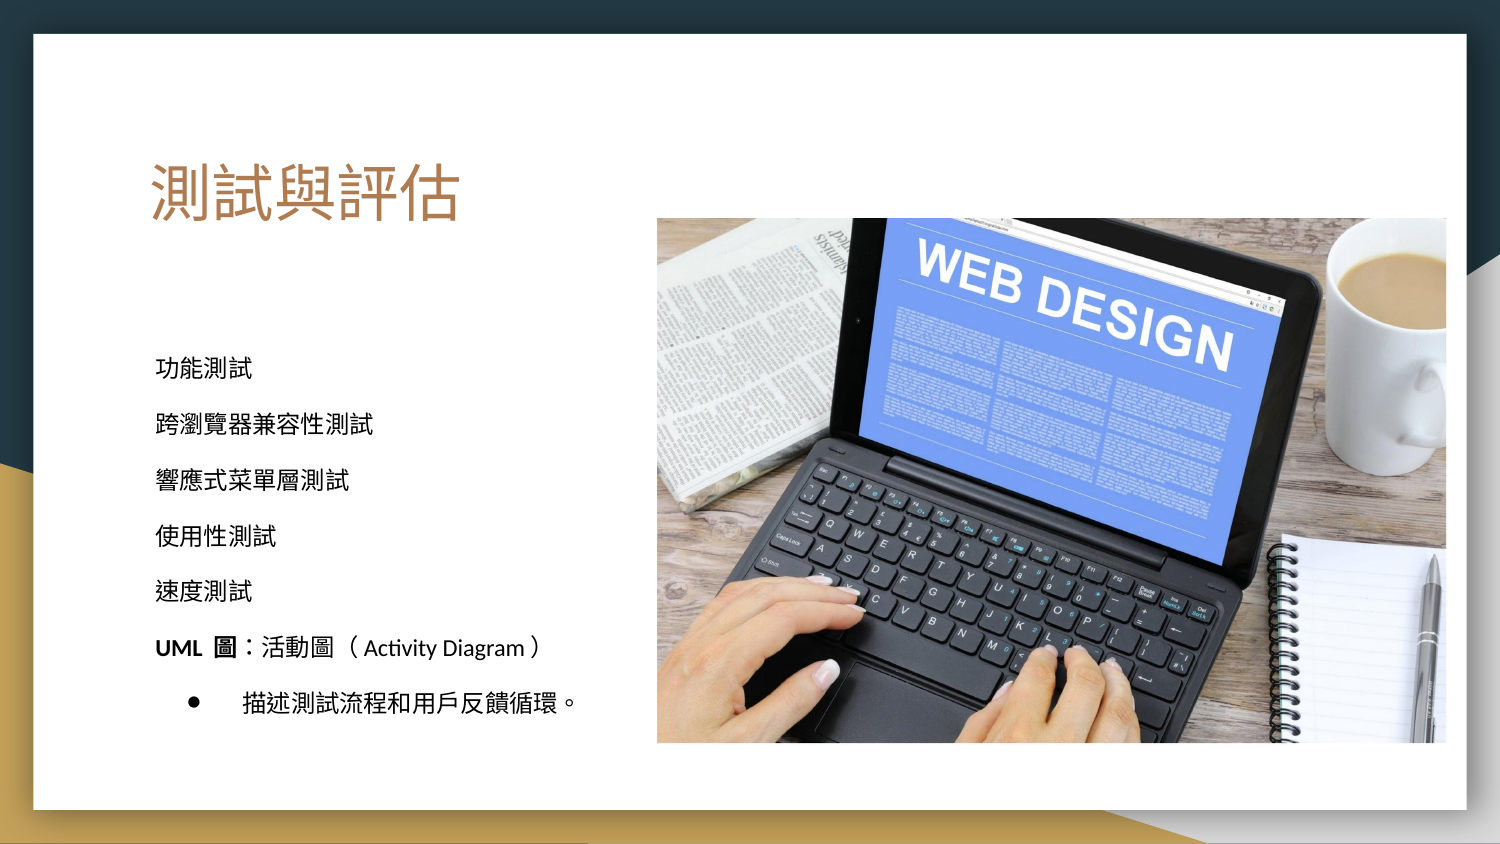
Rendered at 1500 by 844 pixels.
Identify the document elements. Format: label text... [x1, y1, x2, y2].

list 功能測試 跨瀏覽器兼容性測試 響應式菜單層測試 使用性測試 速度測試 UML 圖：活動圖（Activity Diagram） 描述測試流程和用戶反饋循環。 [140, 333, 652, 736]
title 測試與評估 [134, 138, 1366, 296]
picture [657, 217, 1447, 745]
